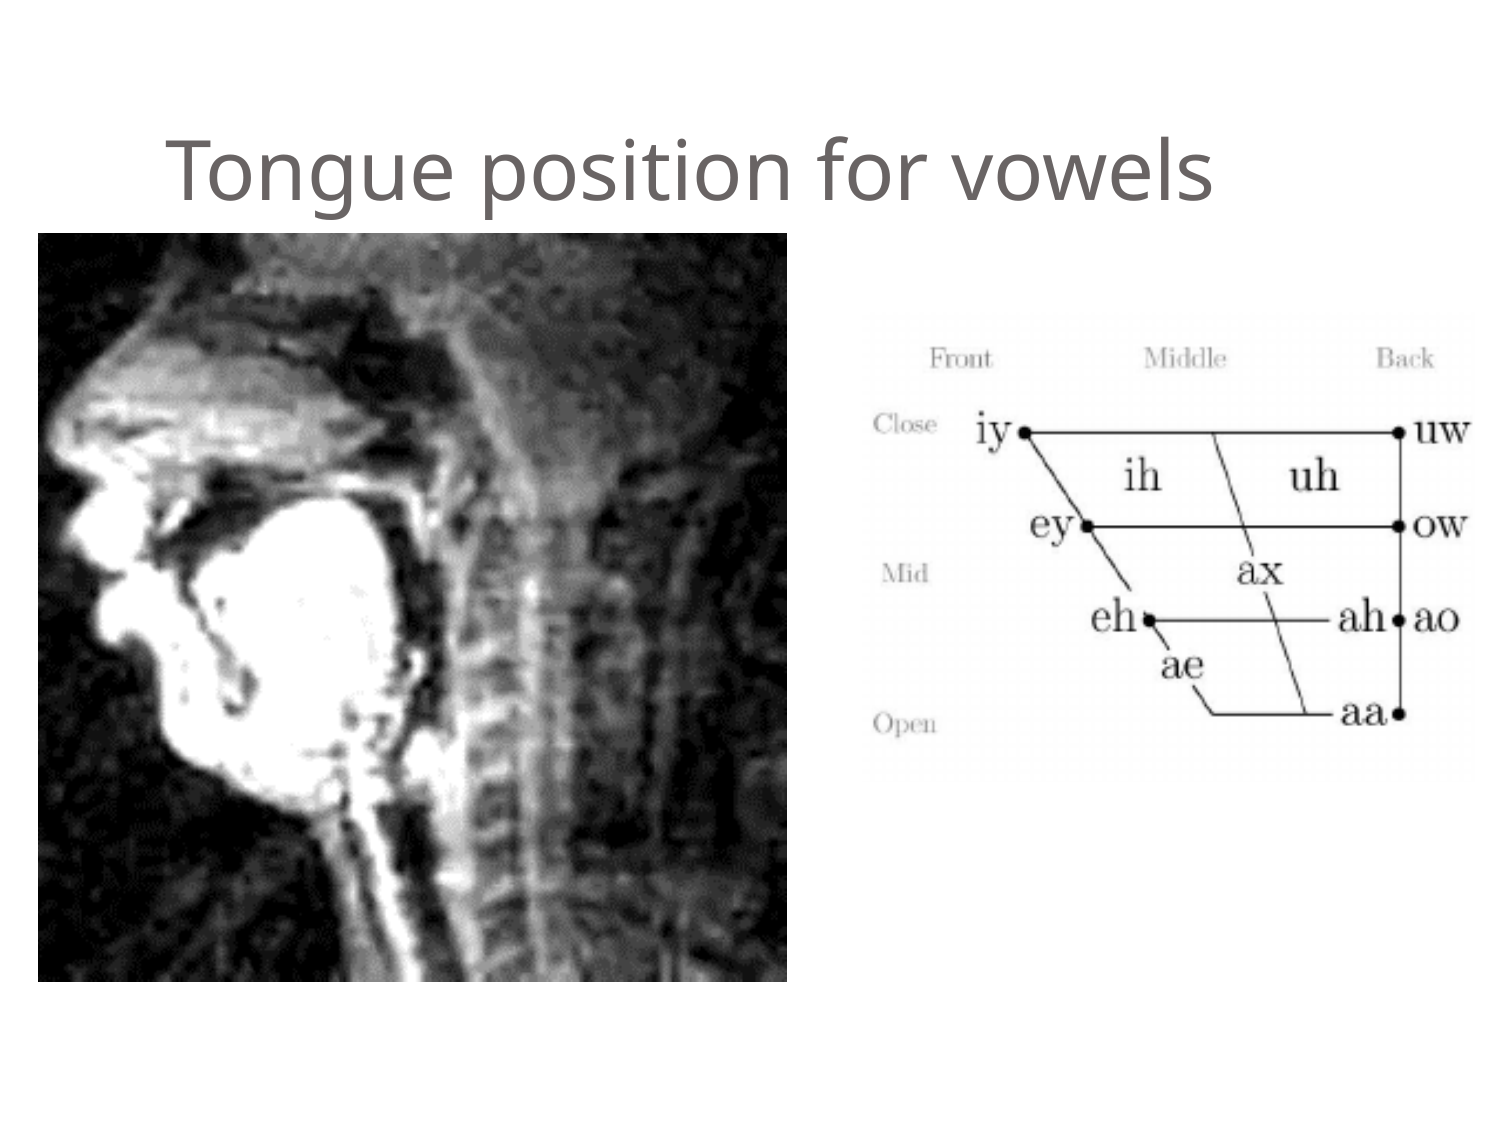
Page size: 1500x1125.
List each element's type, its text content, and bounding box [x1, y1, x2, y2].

picture [862, 312, 1476, 783]
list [37, 232, 788, 983]
title Tongue position for vowels [149, 44, 1426, 233]
